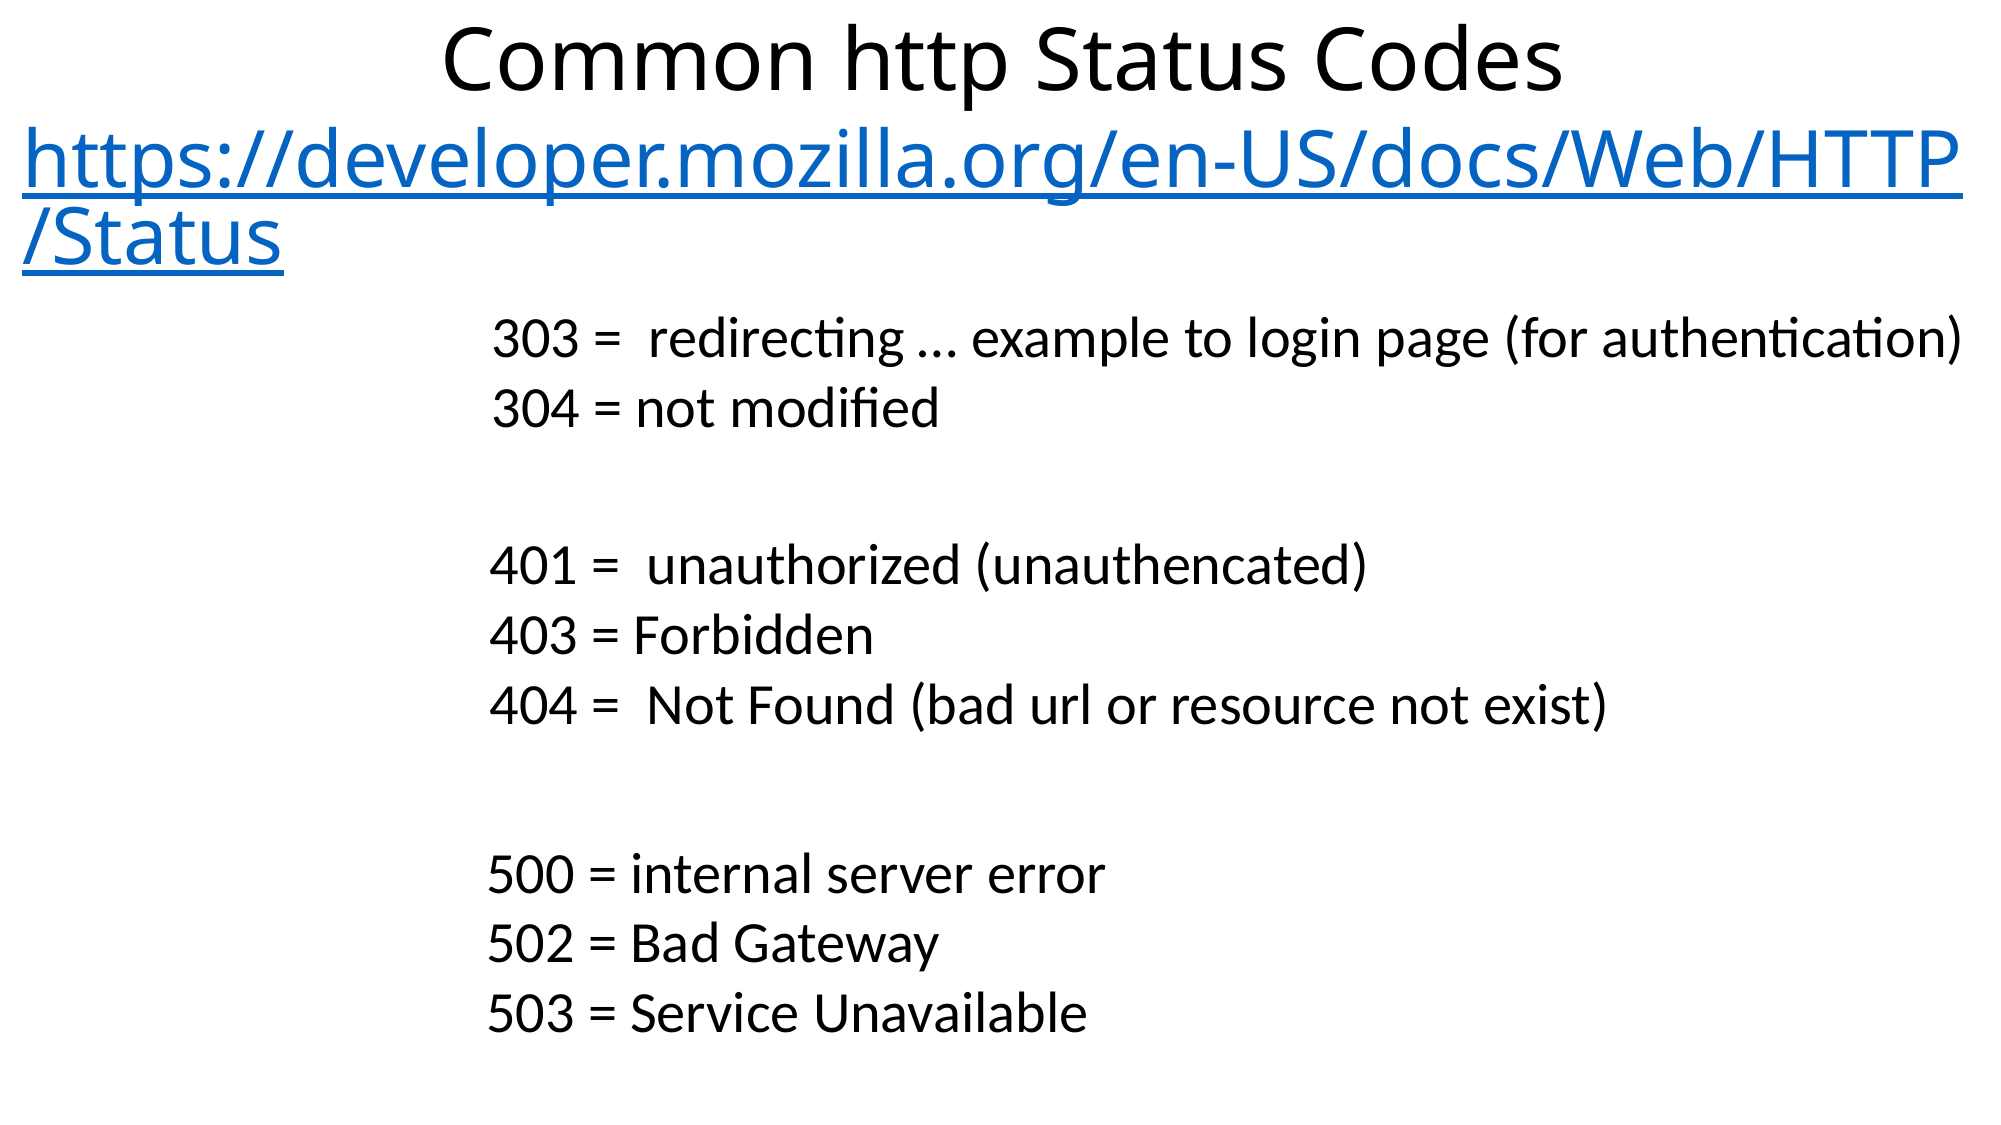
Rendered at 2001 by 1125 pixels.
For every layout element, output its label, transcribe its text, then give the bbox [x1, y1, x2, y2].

title Common http Status Codes https://developer.mozilla.org/en-US/docs/Web/HTTP/Status [7, 7, 2000, 215]
text_box 500 = internal server error 502 = Bad Gateway 503 = Service Unavailable [471, 827, 1123, 1052]
text_box 303 = redirecting … example to login page (for authentication) 304 = not modified [476, 291, 1981, 447]
text_box 401 = unauthorized (unauthencated) 403 = Forbidden 404 = Not Found (bad url or resource not exist) [475, 518, 1626, 814]
